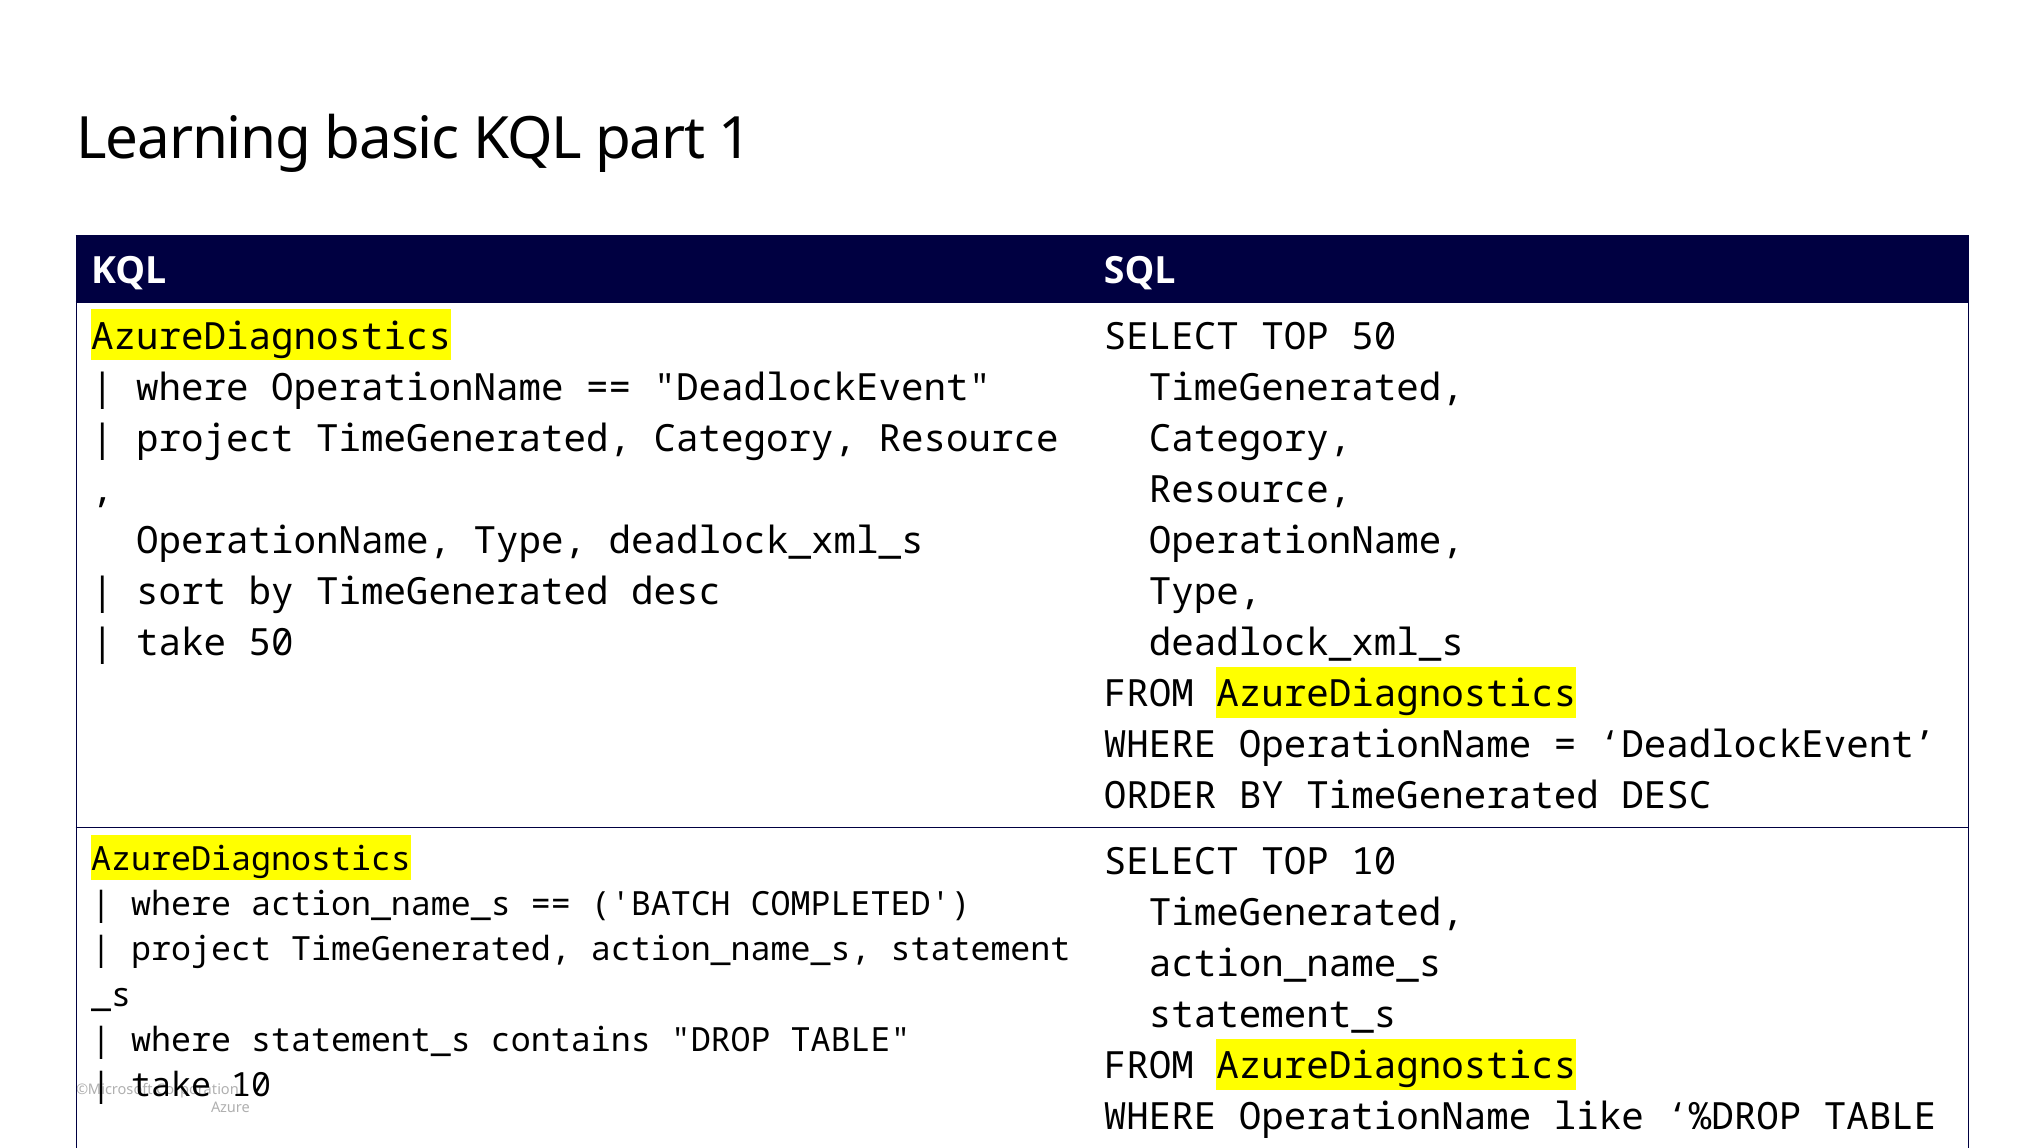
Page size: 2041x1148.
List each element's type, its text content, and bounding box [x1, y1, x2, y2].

title Learning basic KQL part 1 [76, 103, 1969, 172]
table_cell SELECT TOP 50 TimeGenerated, Category, Resource, OperationName, Type, deadlock_xml_s FROM AzureDiagnostics WHERE OperationName = ‘DeadlockEvent’ ORDER BY TimeGenerated DESC [1089, 303, 1968, 827]
table_cell AzureDiagnostics | where action_name_s == ('BATCH COMPLETED') | project TimeGenerated, action_name_s, statement_s | where statement_s contains "DROP TABLE" | take 10 [77, 828, 1089, 1148]
table_header KQL [77, 237, 1089, 301]
table_cell SELECT TOP 10 TimeGenerated, action_name_s statement_s FROM AzureDiagnostics WHERE OperationName like ‘%DROP TABLE%’ [1089, 828, 1968, 1148]
table_header SQL [1089, 237, 1968, 301]
table_cell AzureDiagnostics | where OperationName == "DeadlockEvent" | project TimeGenerated, Category, Resource, OperationName, Type, deadlock_xml_s | sort by TimeGenerated desc | take 50 [77, 303, 1089, 827]
